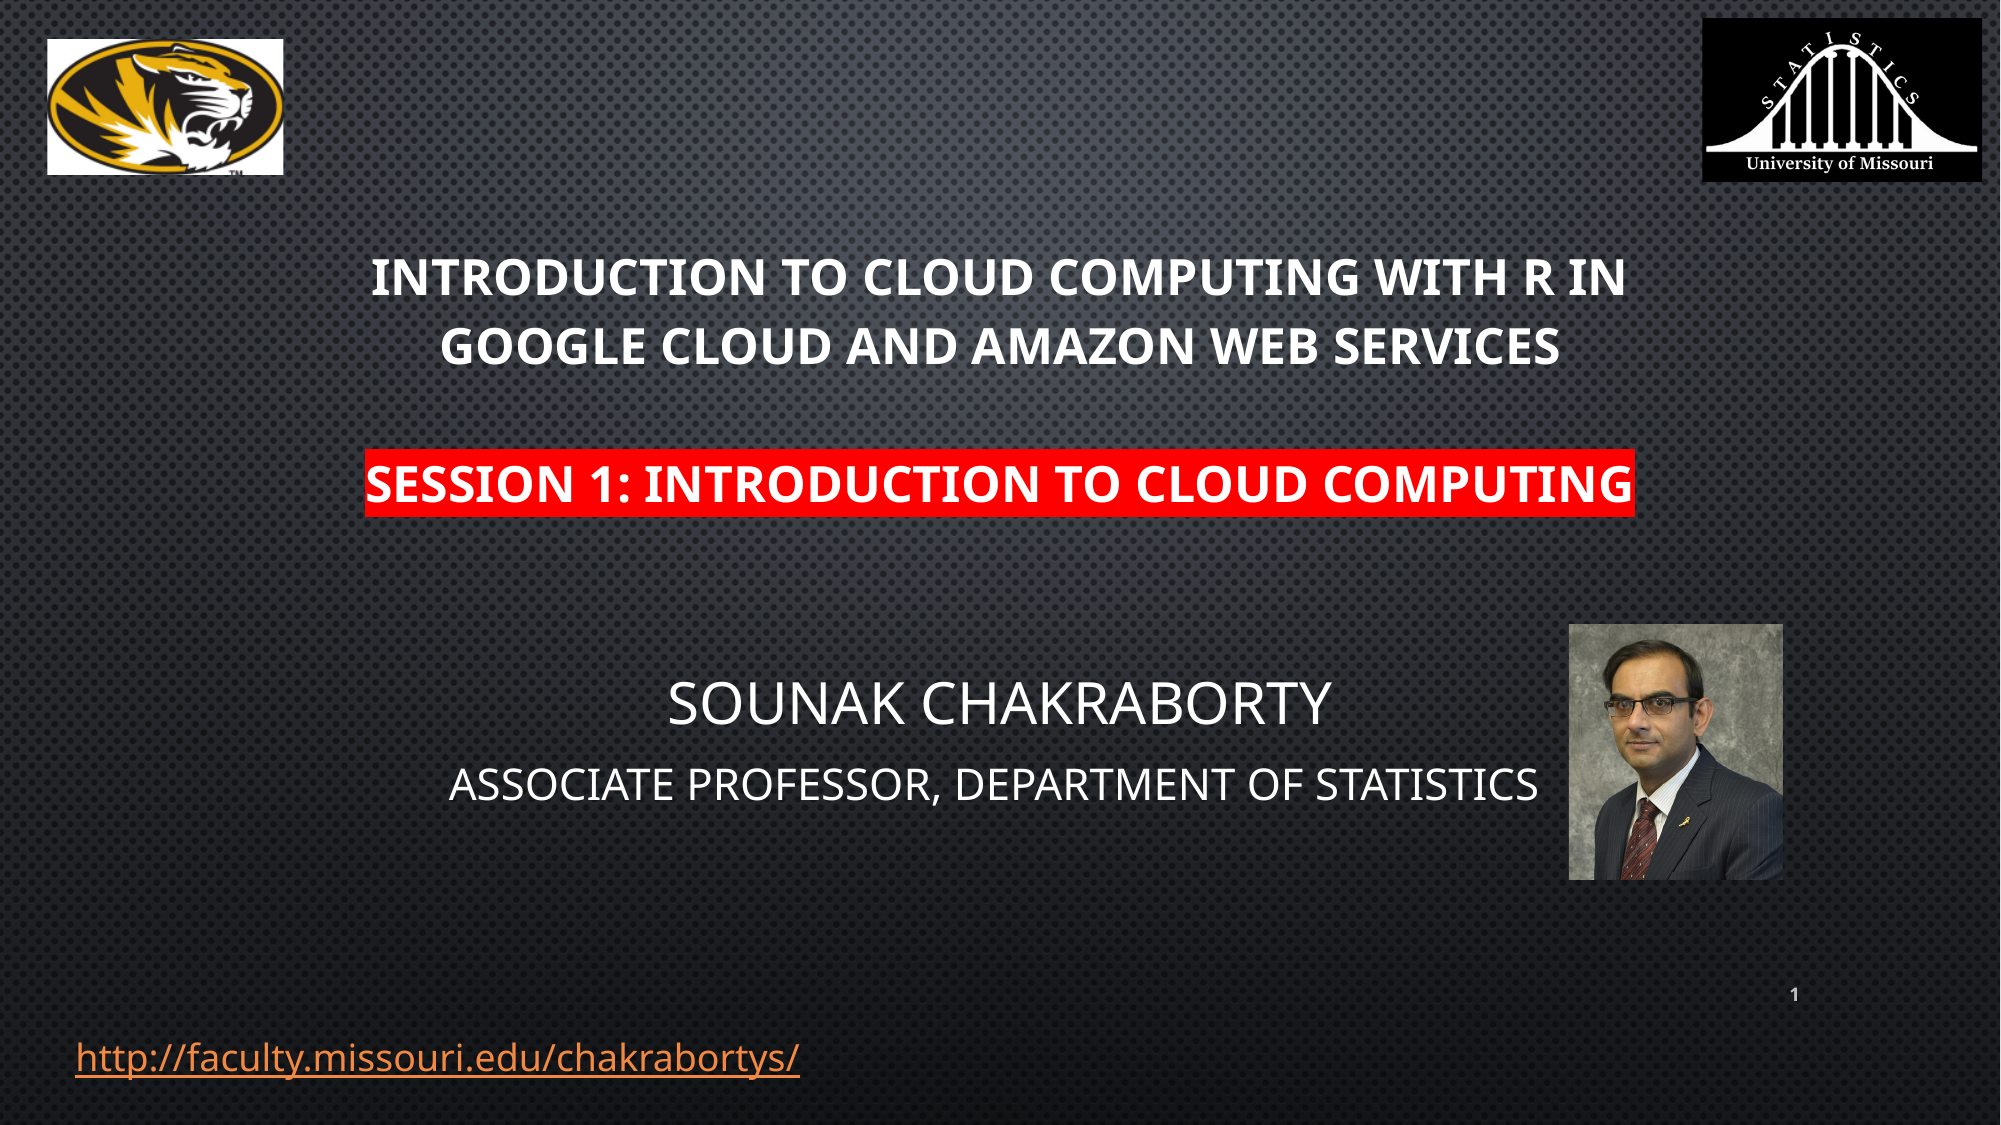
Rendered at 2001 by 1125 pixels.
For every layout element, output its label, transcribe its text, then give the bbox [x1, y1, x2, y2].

picture [1568, 624, 1784, 880]
title Introduction to Cloud Computing with R in Google Cloud and Amazon Web Services Session 1: introduction to cloud computing [252, 154, 1748, 617]
picture [1702, 18, 1983, 182]
slide_number 1 [1724, 965, 1816, 1025]
picture [47, 38, 284, 176]
text_box http://faculty.missouri.edu/chakrabortys/ [60, 1026, 816, 1093]
subtitle Sounak Chakraborty Associate Professor, Department of Statistics [288, 658, 1712, 971]
